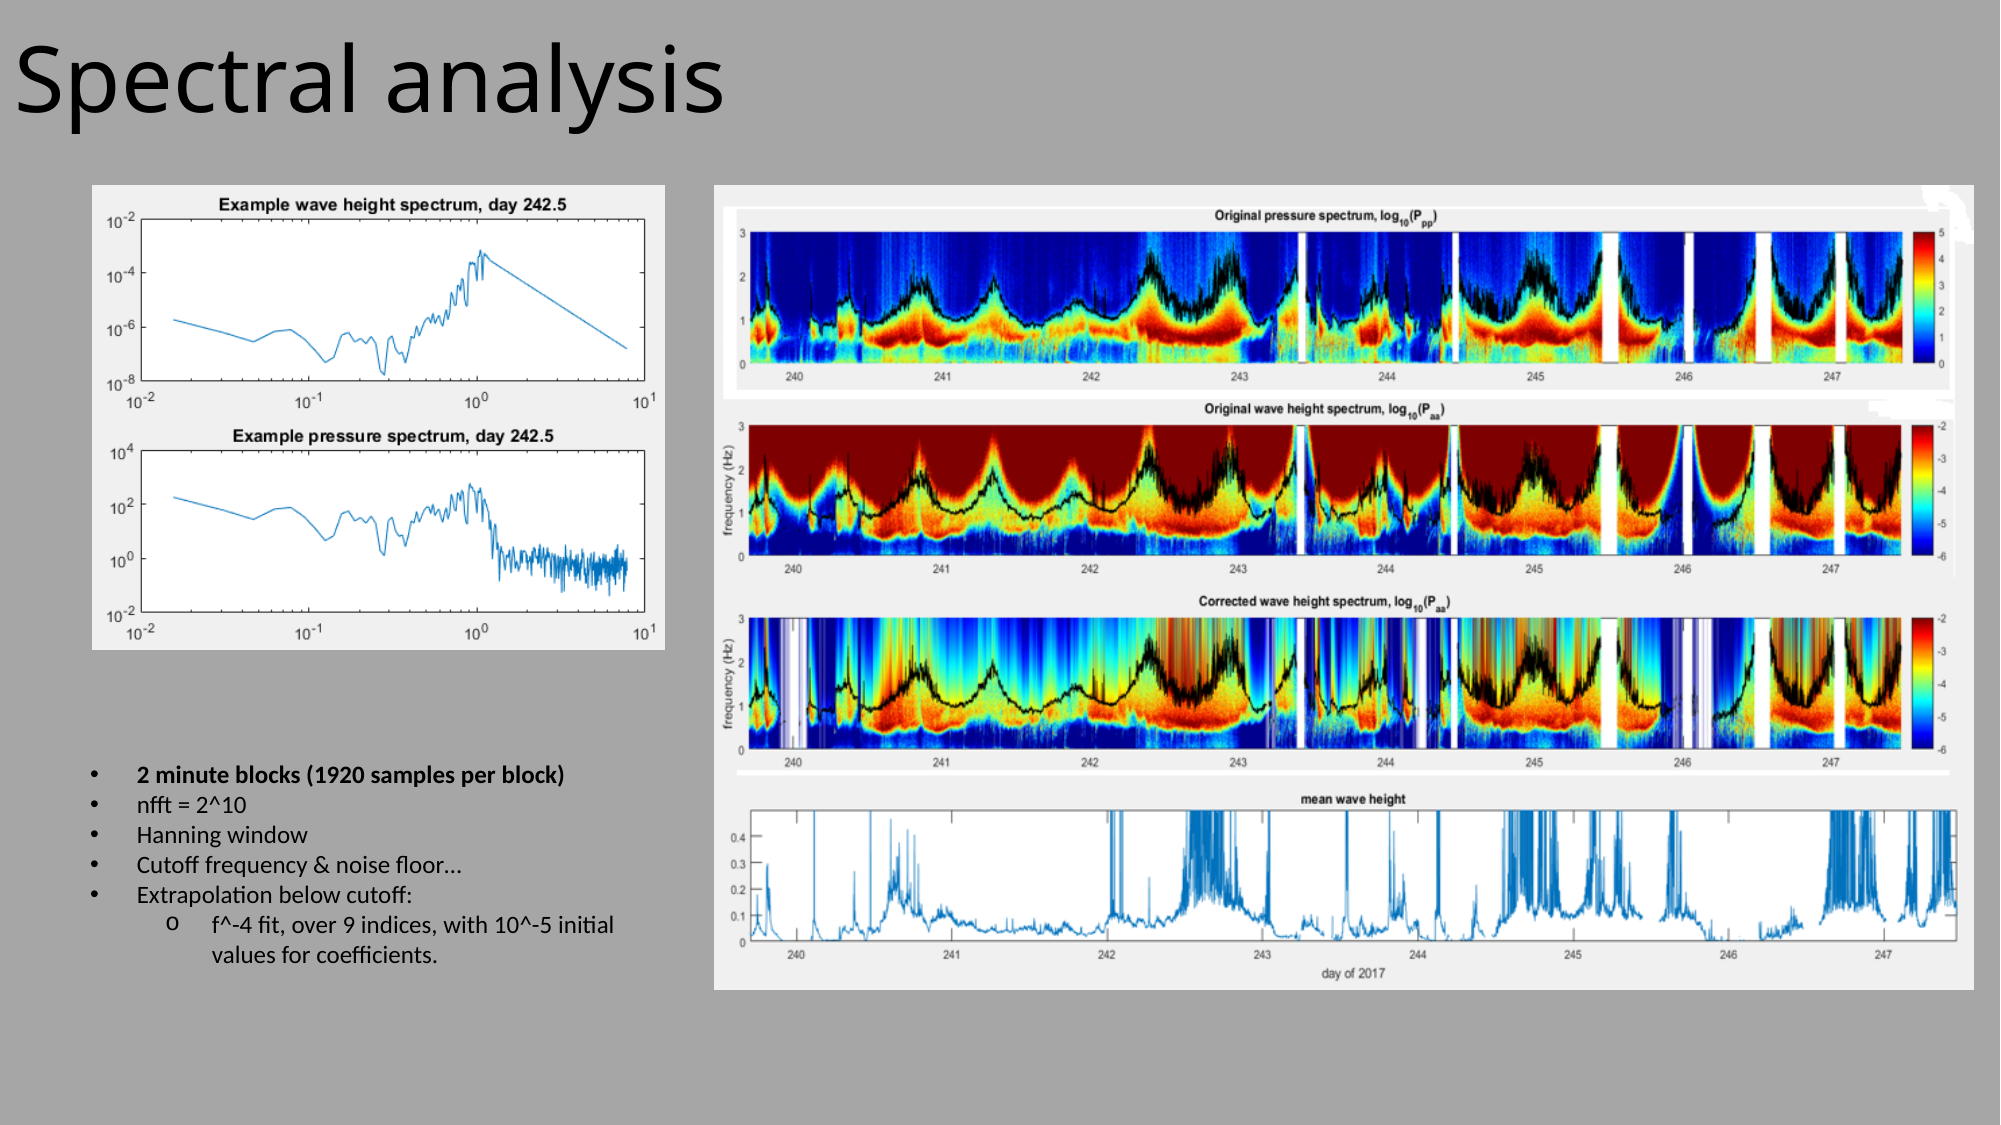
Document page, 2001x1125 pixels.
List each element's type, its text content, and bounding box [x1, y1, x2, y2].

picture [91, 185, 665, 650]
text_box 2 minute blocks (1920 samples per block) nfft = 2^10 Hanning window Cutoff frequency & noise floor… Extrapolation below cutoff: f^-4 fit, over 9 indices, with 10^-5 initial values for coefficients. [75, 751, 654, 1006]
picture [714, 185, 1975, 990]
text_box Spectral analysis [0, 0, 1986, 165]
